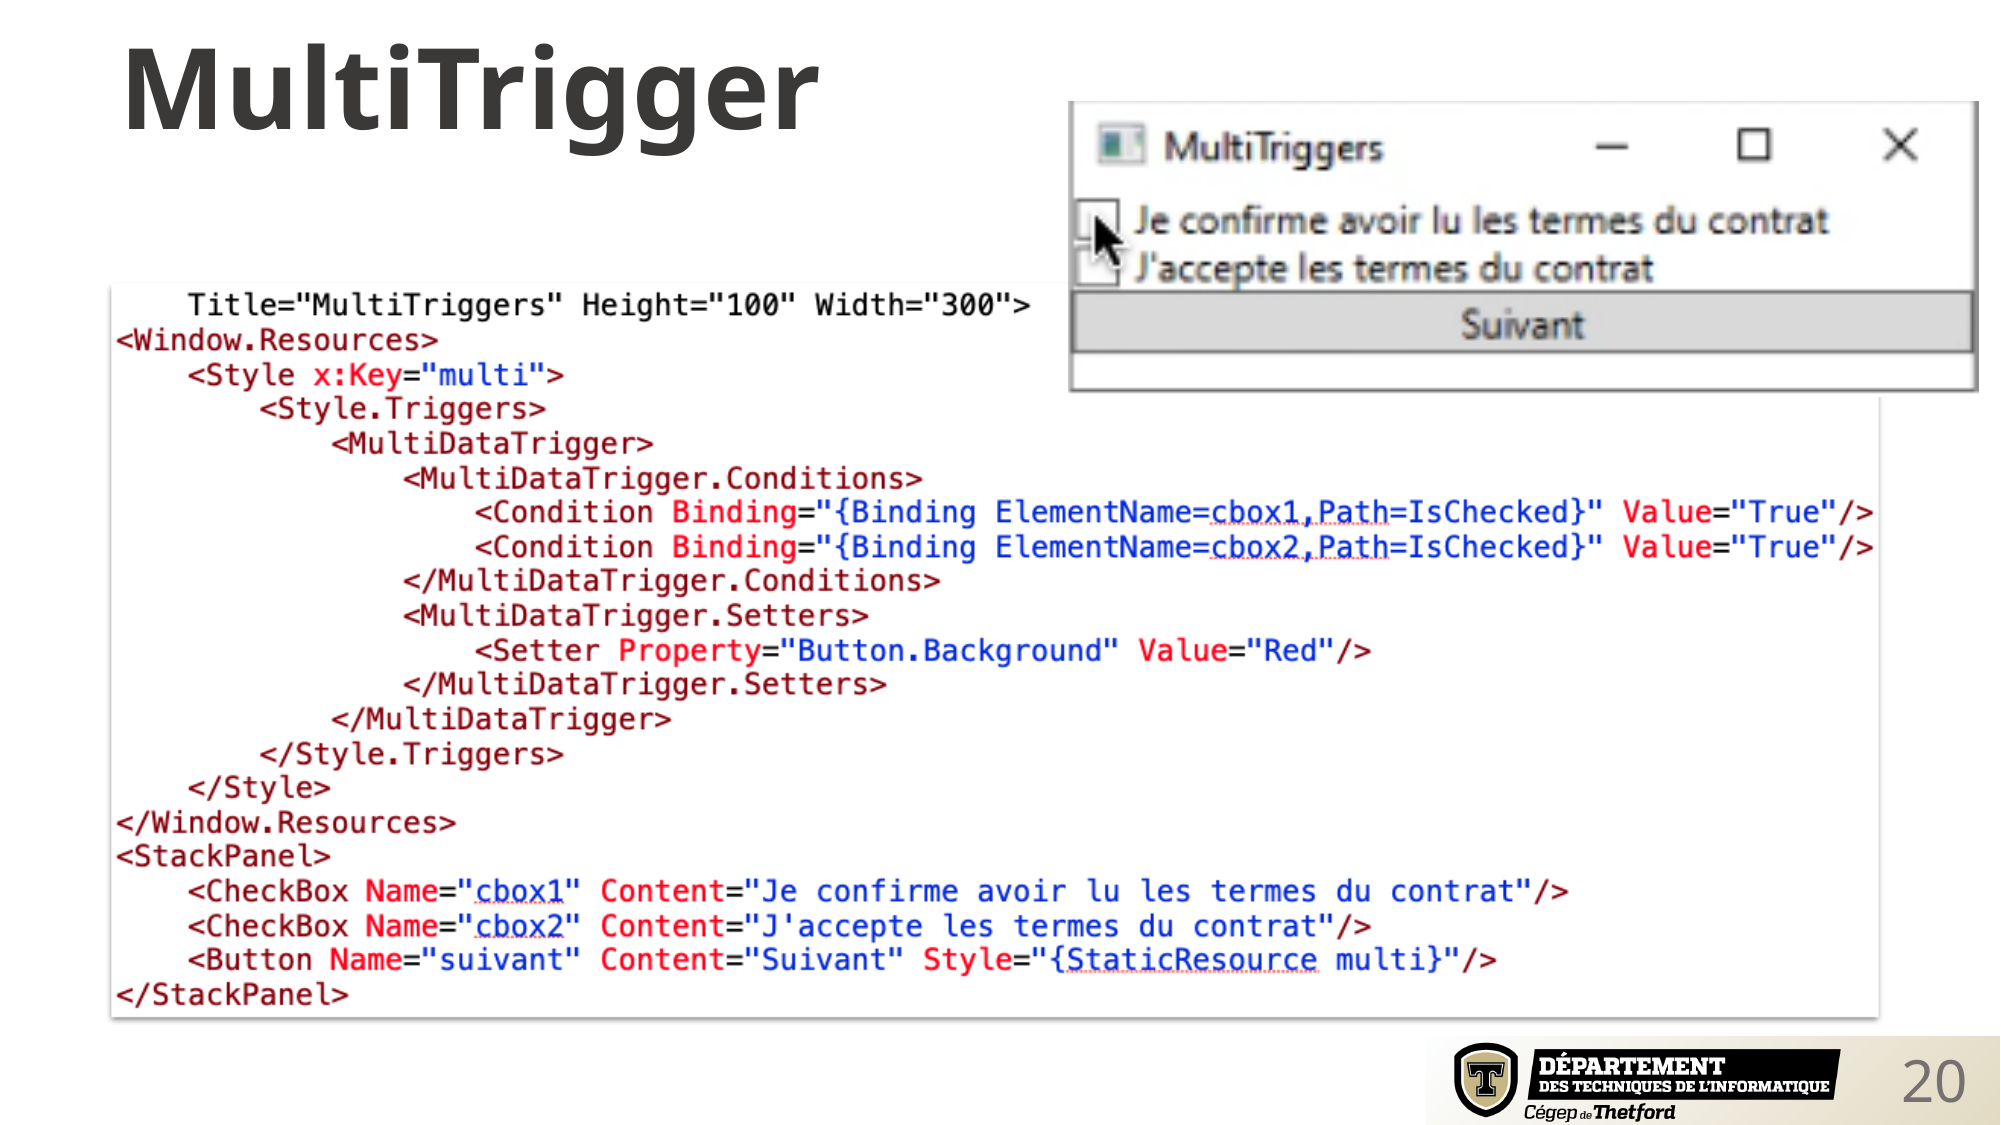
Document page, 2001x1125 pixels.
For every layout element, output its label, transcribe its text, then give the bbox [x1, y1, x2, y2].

title MultiTrigger [104, 0, 2000, 187]
picture [104, 279, 1891, 1025]
picture [1426, 1036, 1870, 1125]
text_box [1067, 100, 1980, 398]
